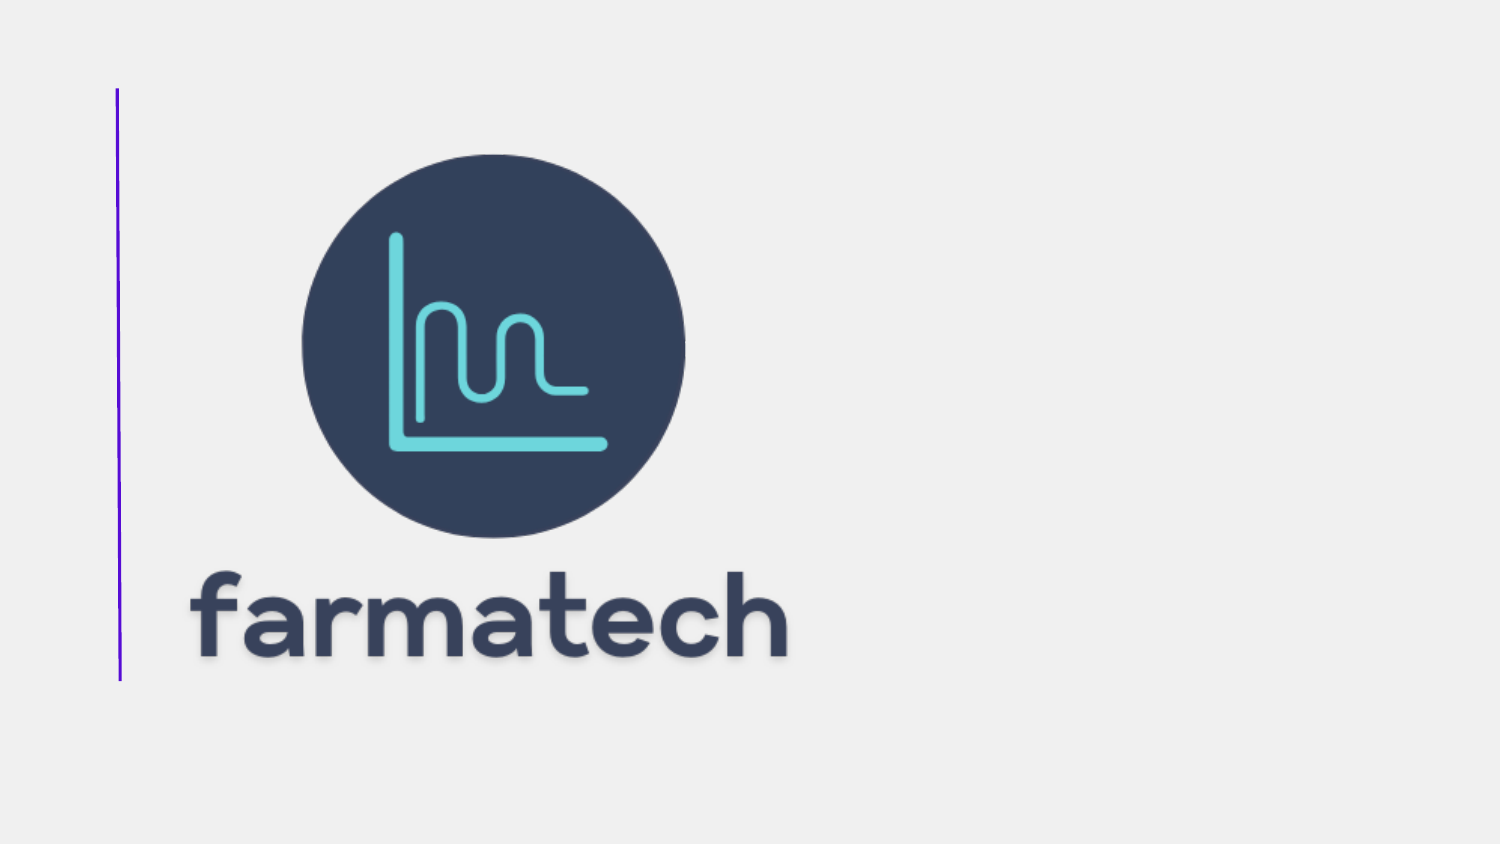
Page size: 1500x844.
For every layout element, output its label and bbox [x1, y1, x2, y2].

picture [116, 45, 870, 798]
